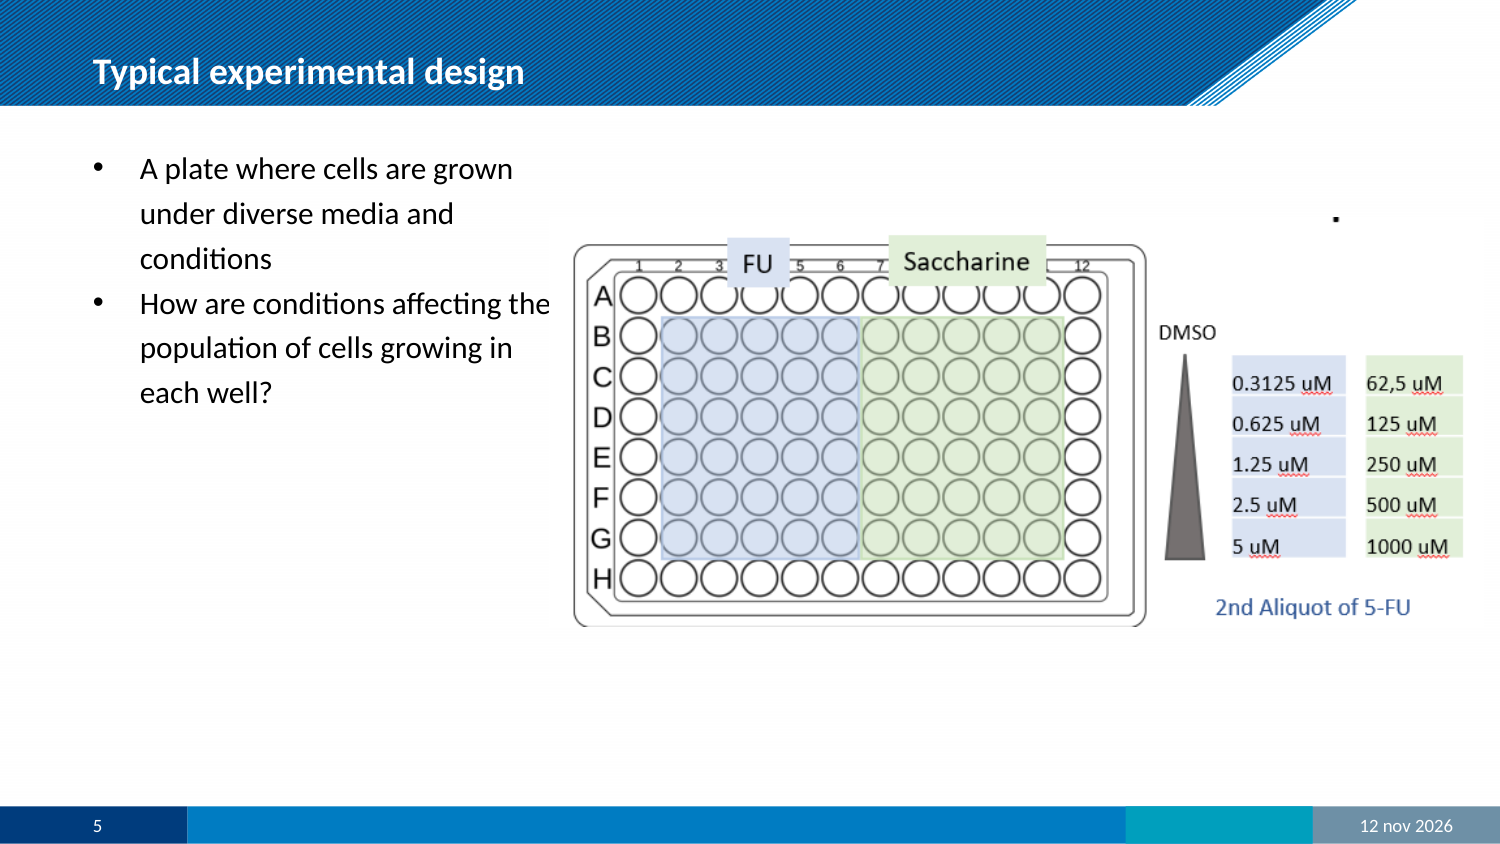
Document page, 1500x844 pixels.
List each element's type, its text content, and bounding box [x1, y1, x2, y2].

slide_number 5 [92, 806, 182, 844]
title Typical experimental design [92, 0, 1164, 106]
slide_number 10-mrt-25 [1041, 806, 1454, 844]
picture [0, 0, 1500, 806]
list A plate where cells are grown under diverse media and conditions How are conditions affecting the population of cells growing in each well? [92, 140, 578, 770]
